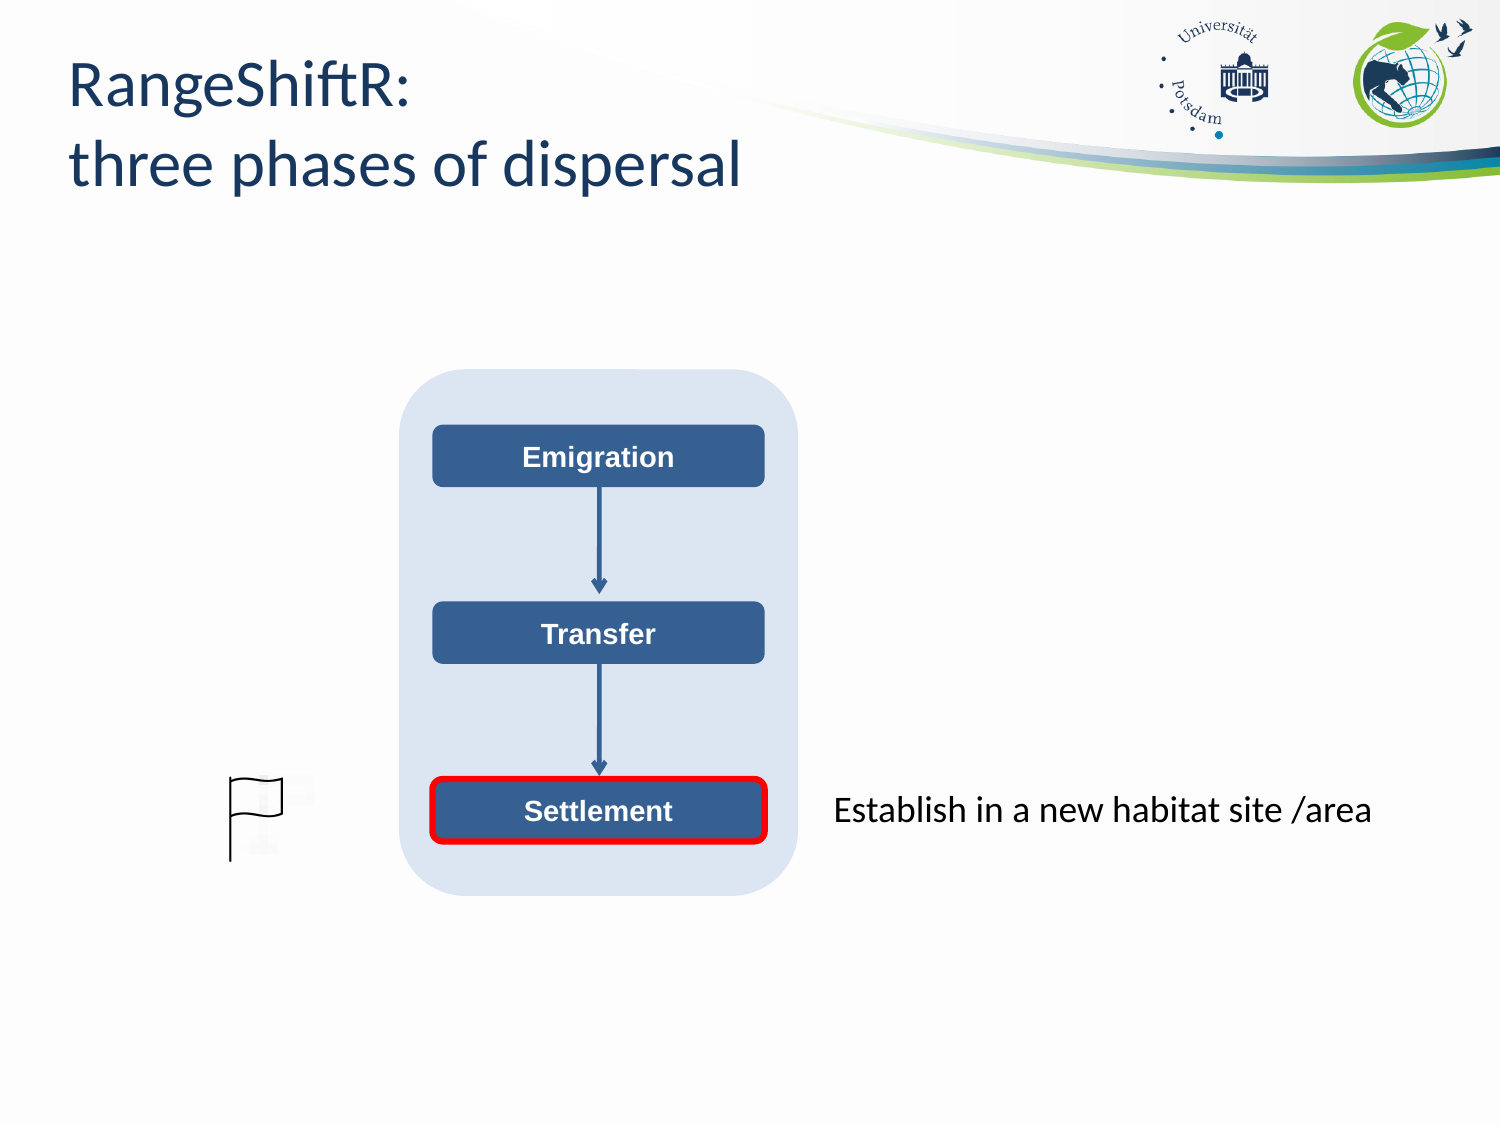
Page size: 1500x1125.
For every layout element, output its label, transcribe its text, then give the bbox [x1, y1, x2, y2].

text_box [398, 369, 799, 896]
text_box [592, 482, 607, 595]
text_box [592, 664, 607, 777]
text_box Establish in a new habitat site /area [818, 777, 1388, 837]
text_box Emigration [432, 424, 765, 488]
text_box Settlement [432, 778, 765, 842]
text_box Transfer [432, 601, 765, 664]
text_box RangeShiftR: three phases of dispersal [69, 60, 857, 180]
picture [0, 0, 1500, 1125]
